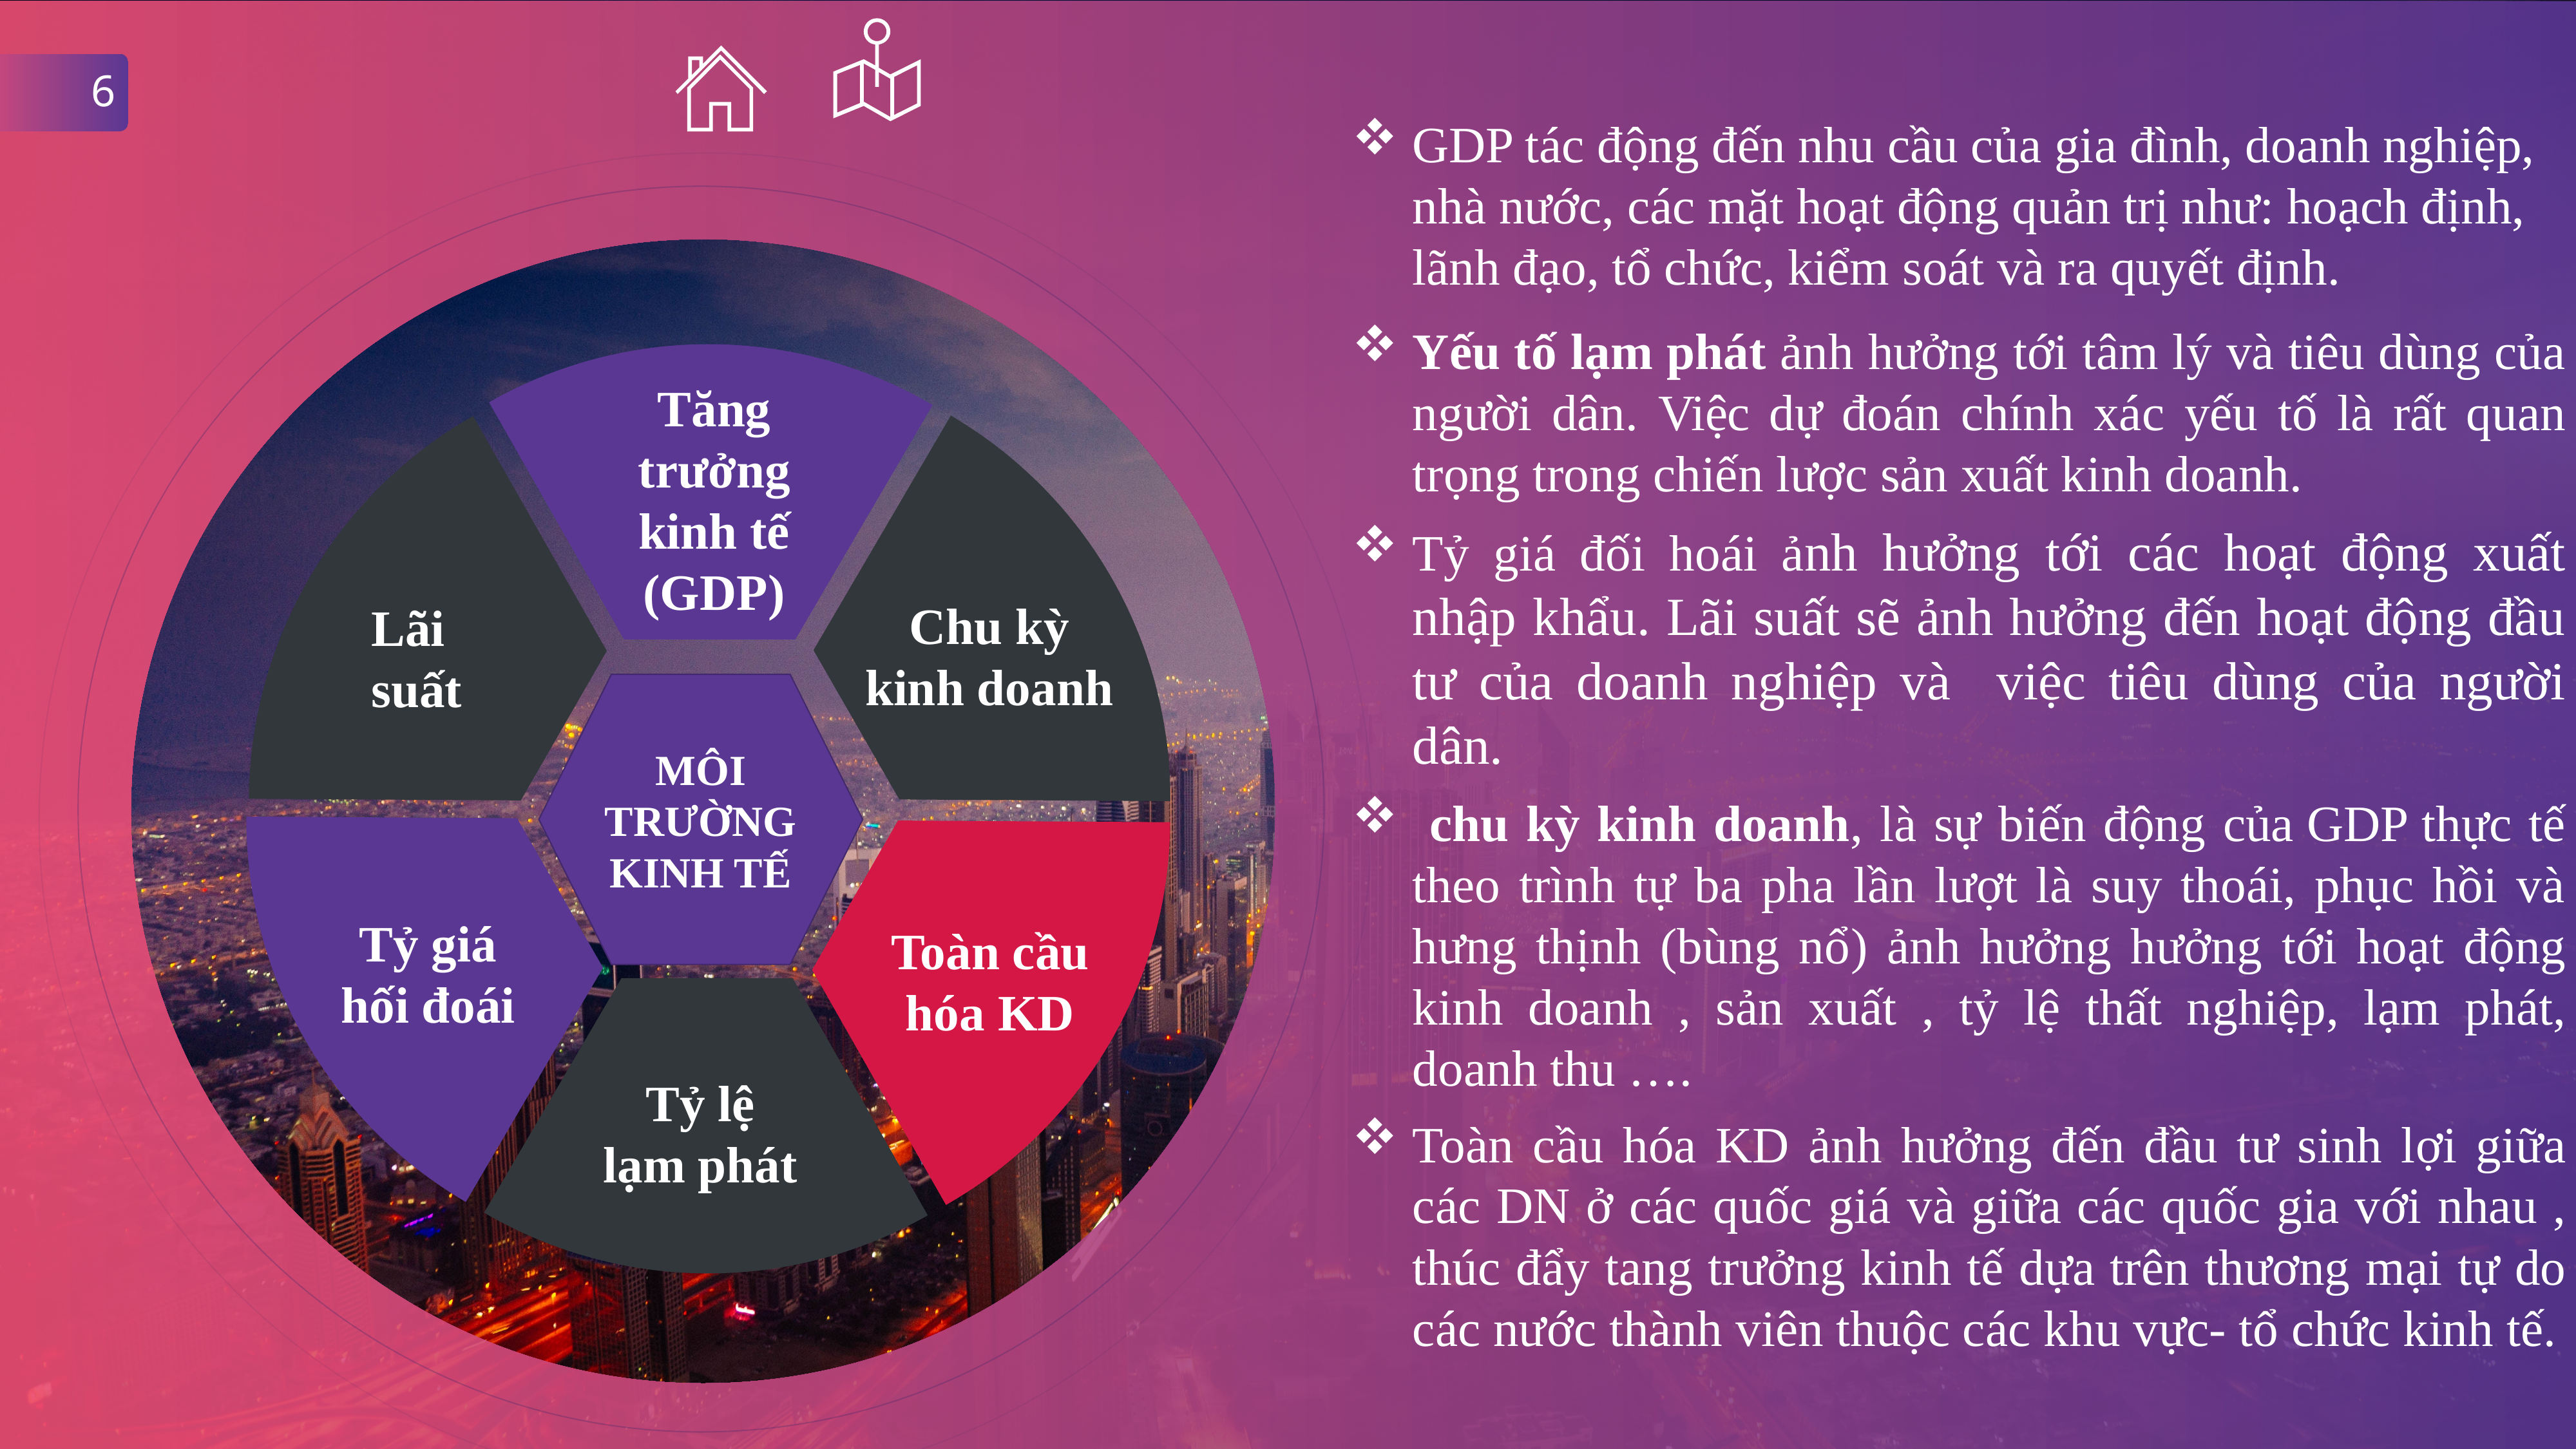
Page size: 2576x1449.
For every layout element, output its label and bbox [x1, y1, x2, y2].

picture [0, 0, 2576, 1449]
text_box [198, 18, 1219, 1334]
text_box [1407, 0, 2554, 285]
